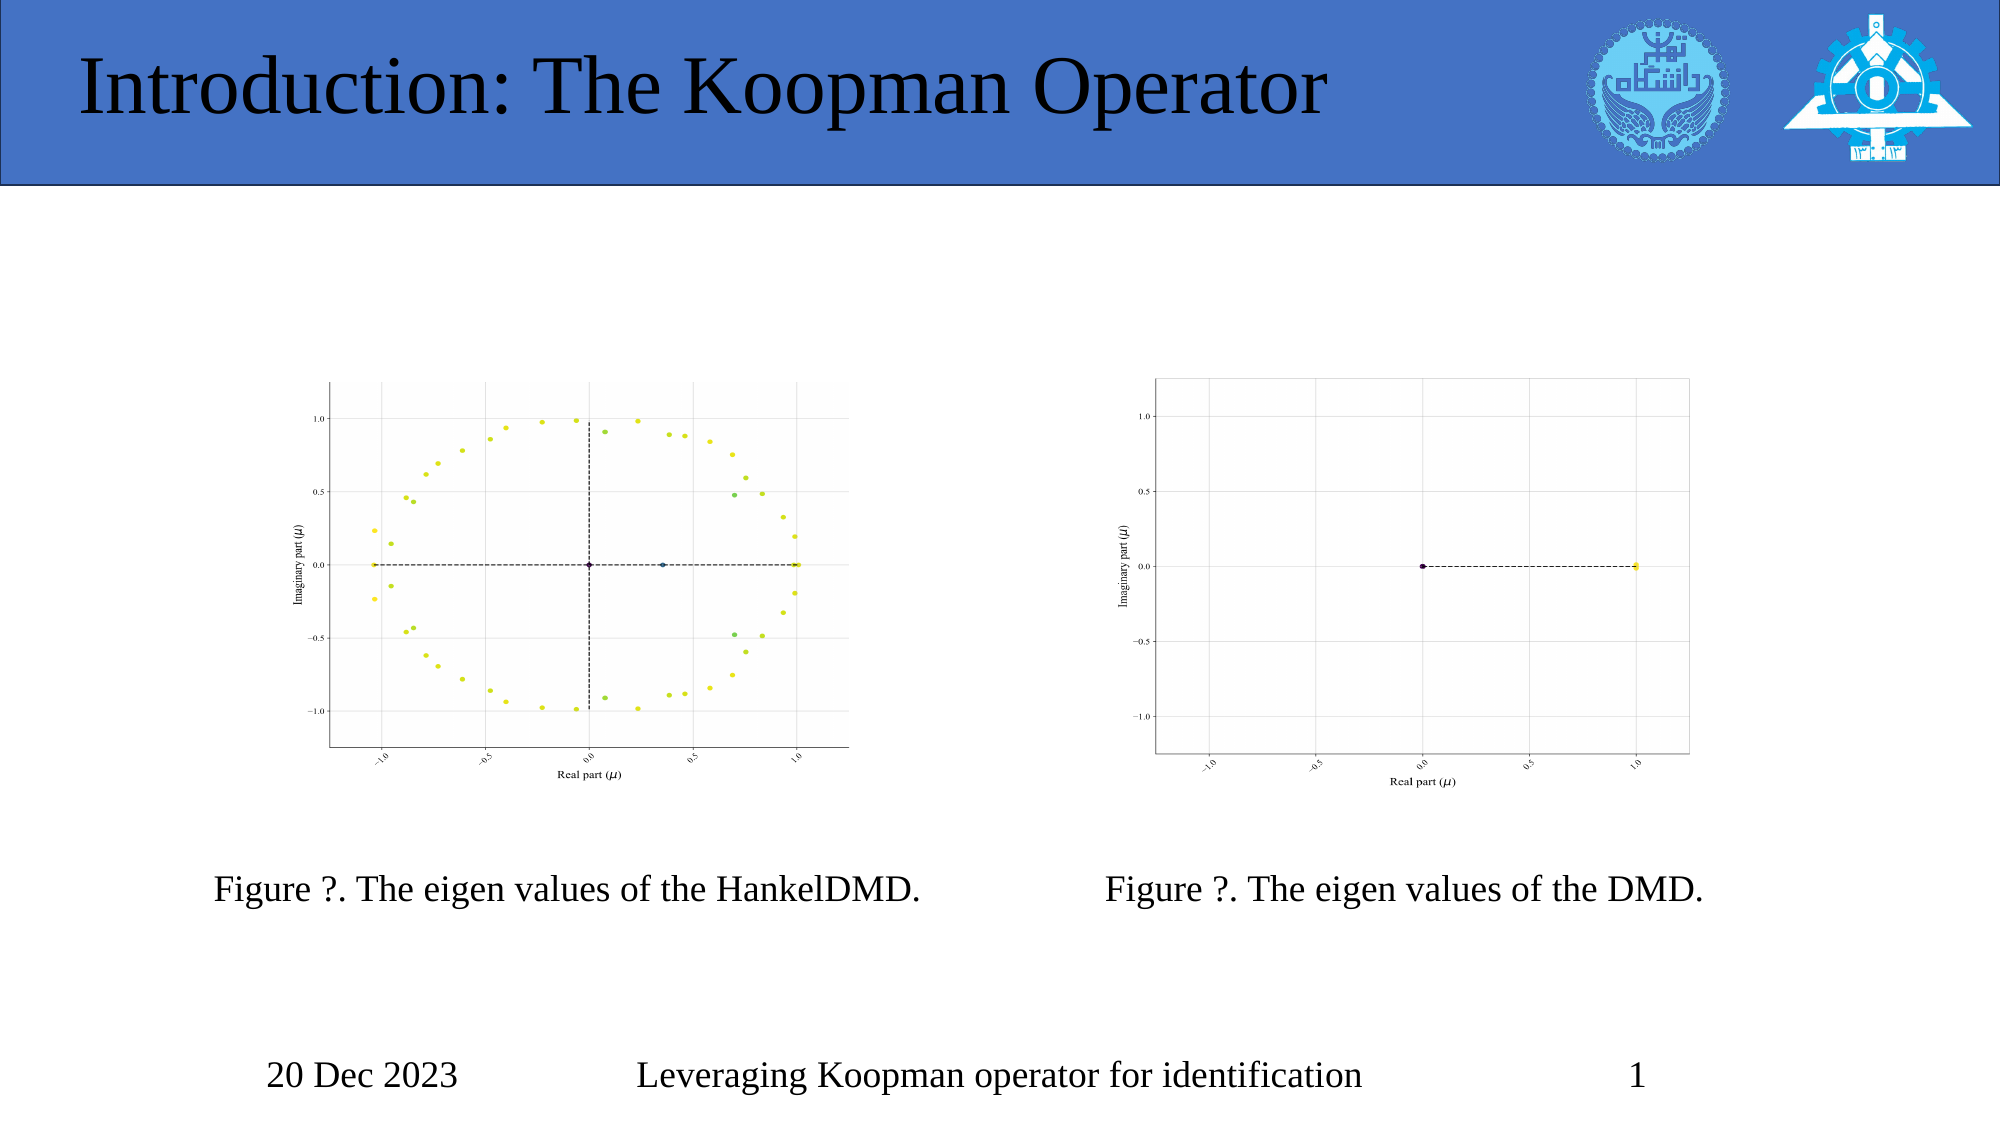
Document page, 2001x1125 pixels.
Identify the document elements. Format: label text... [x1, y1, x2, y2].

picture [1578, 12, 1738, 163]
picture [1780, 12, 1975, 163]
text_box [0, 0, 2000, 186]
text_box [192, 373, 943, 899]
text_box Introduction: The Koopman Operator [63, 22, 1389, 138]
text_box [1030, 373, 1781, 899]
footer Leveraging Koopman operator for identification [611, 1042, 1389, 1103]
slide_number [137, 1042, 588, 1103]
slide_number 1 [1412, 1042, 1863, 1103]
